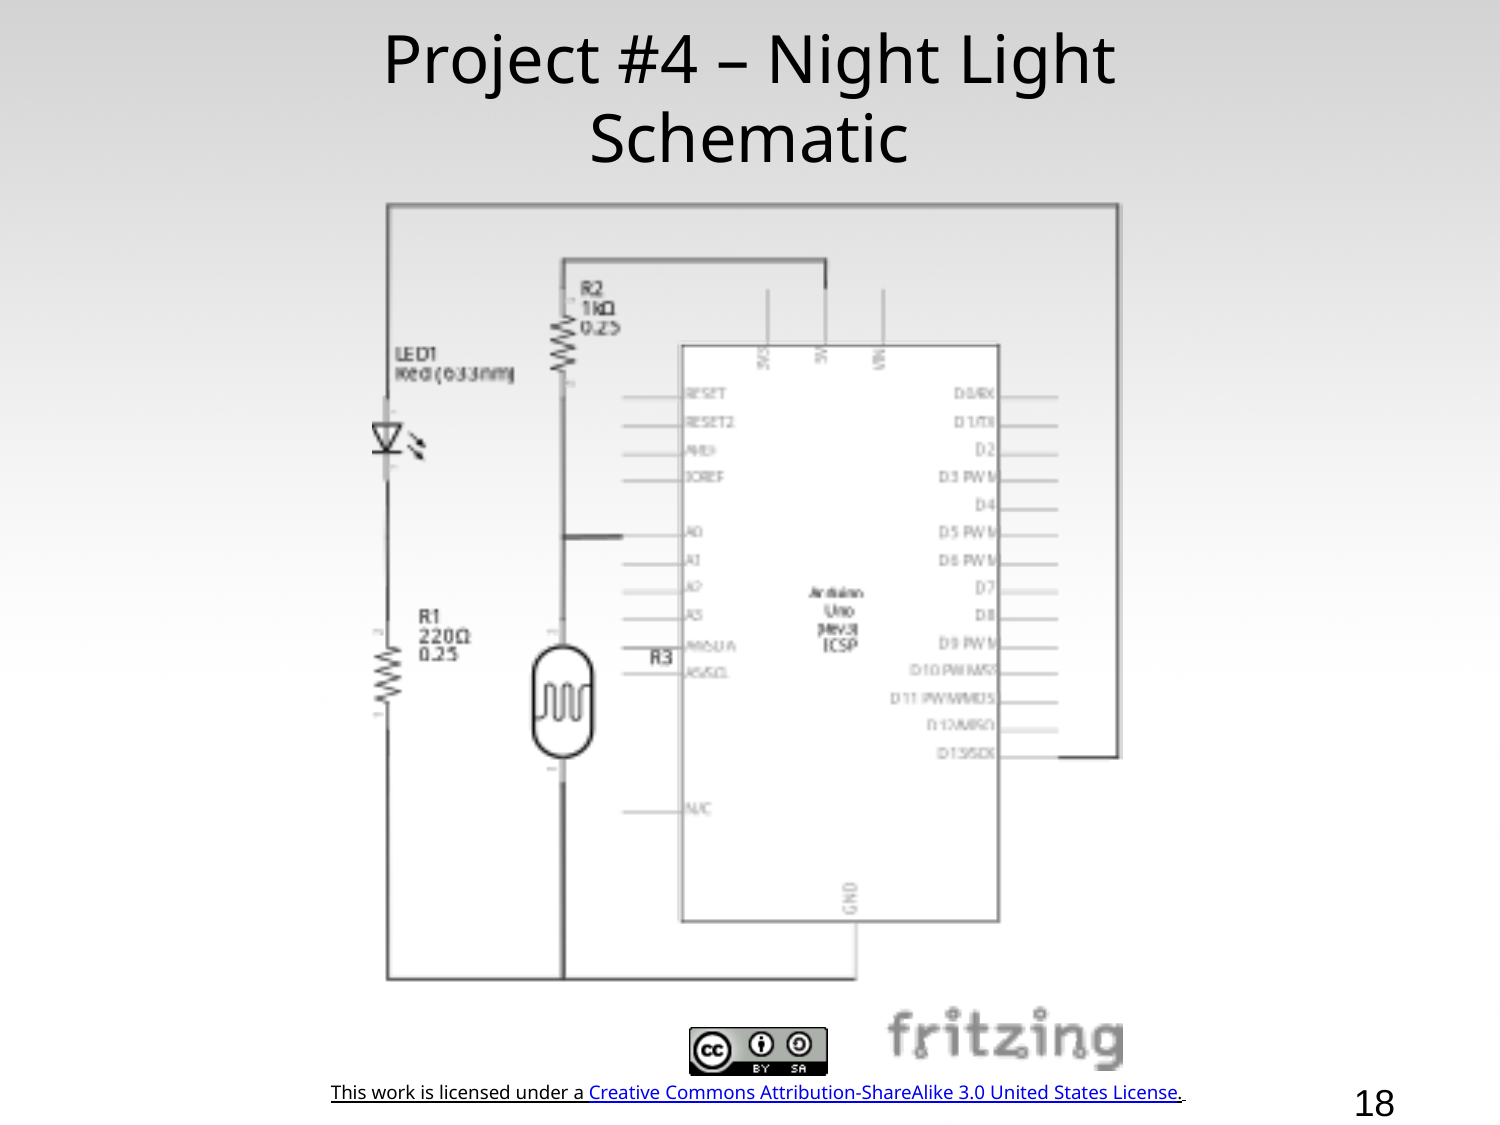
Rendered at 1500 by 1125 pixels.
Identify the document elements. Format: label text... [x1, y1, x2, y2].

title Project #4 – Night Light Schematic [112, 2, 1388, 190]
picture [0, 0, 1500, 1125]
